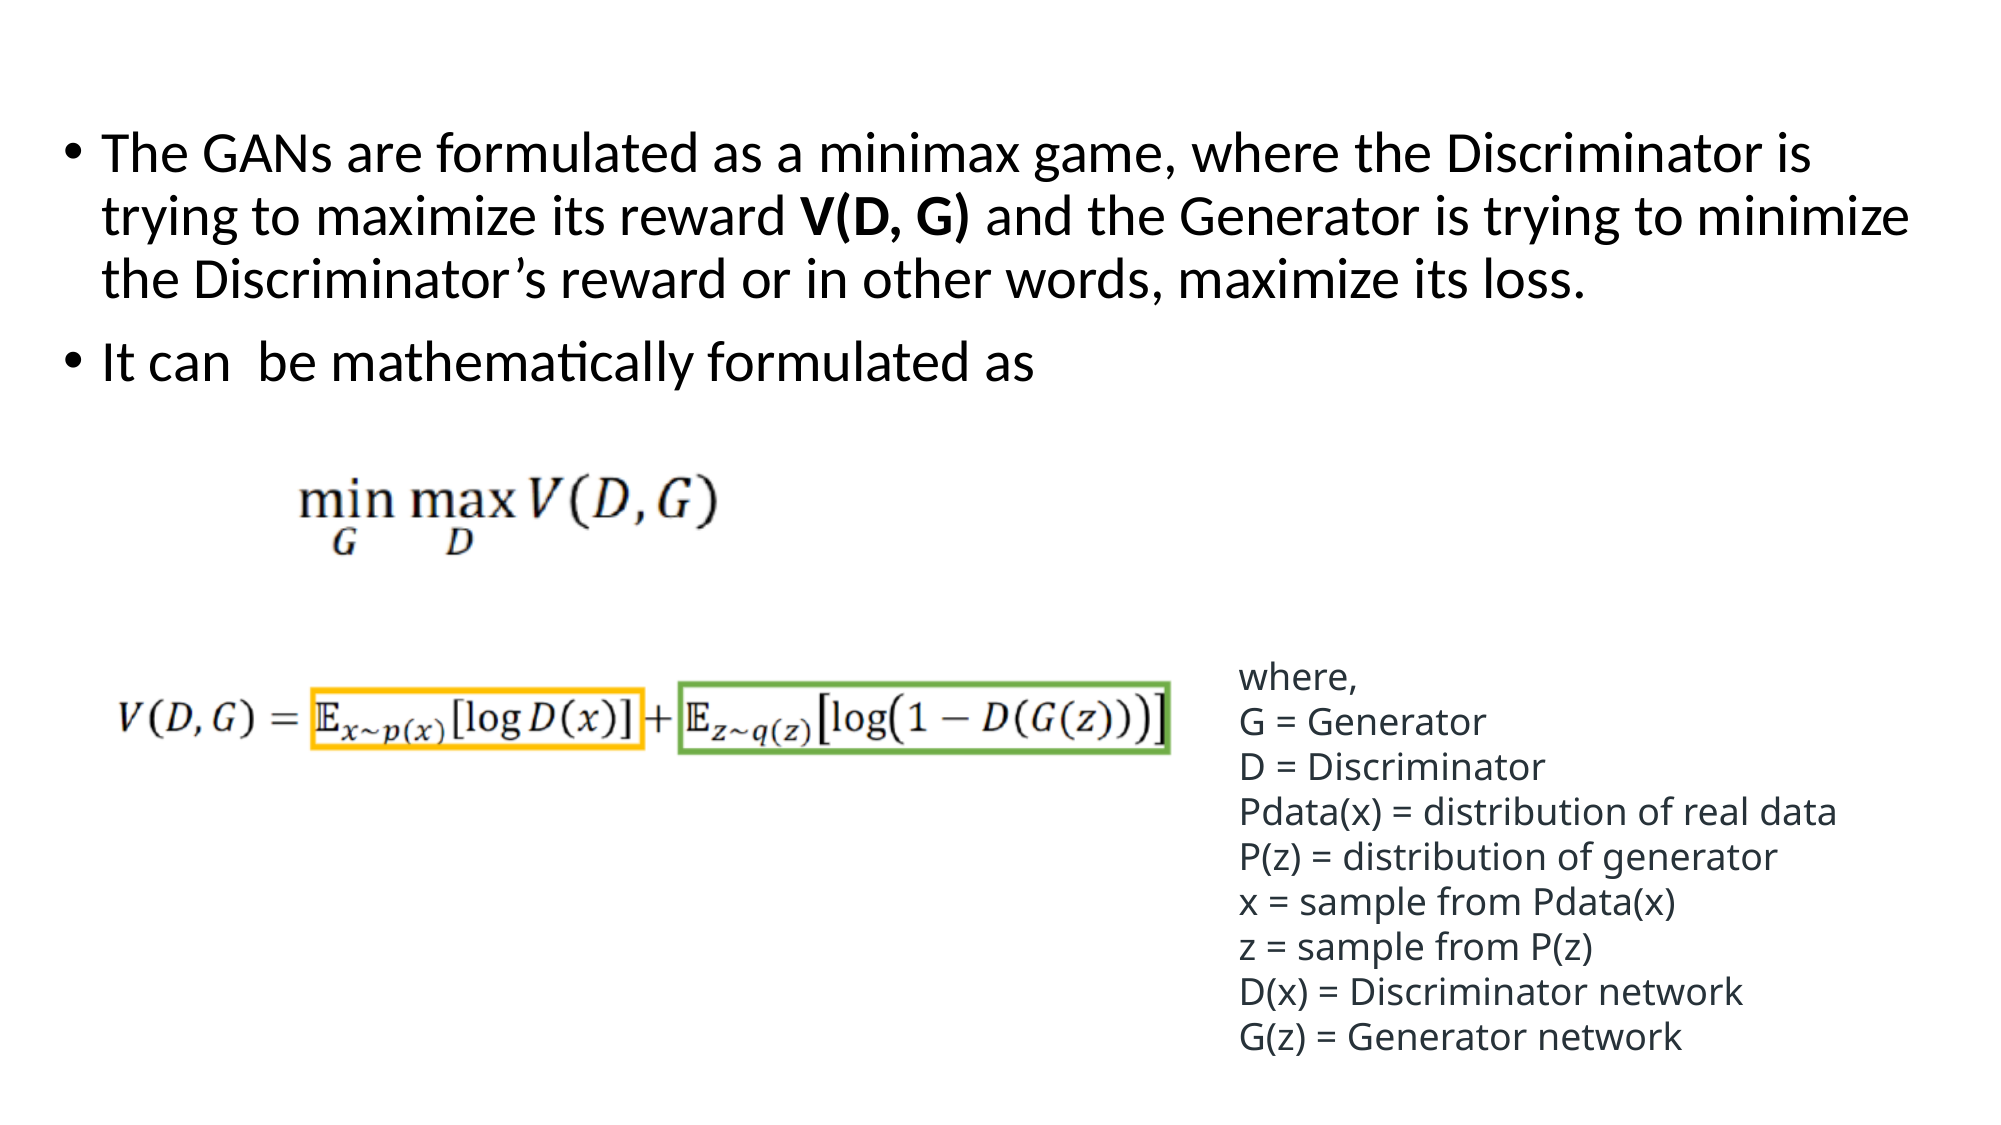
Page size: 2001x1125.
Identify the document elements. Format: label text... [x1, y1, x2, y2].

list The GANs are formulated as a minimax game, where the Discriminator is trying to maximize its reward V(D, G) and the Generator is trying to minimize the Discriminator’s reward or in other words, maximize its loss. It can be mathematically formulated as [48, 24, 1960, 1070]
text_box where, G = Generator D = Discriminator Pdata(x) = distribution of real data P(z) = distribution of generator x = sample from Pdata(x) z = sample from P(z) D(x) = Discriminator network G(z) = Generator network [1223, 645, 2000, 1066]
picture [228, 458, 738, 567]
picture [60, 659, 1224, 766]
